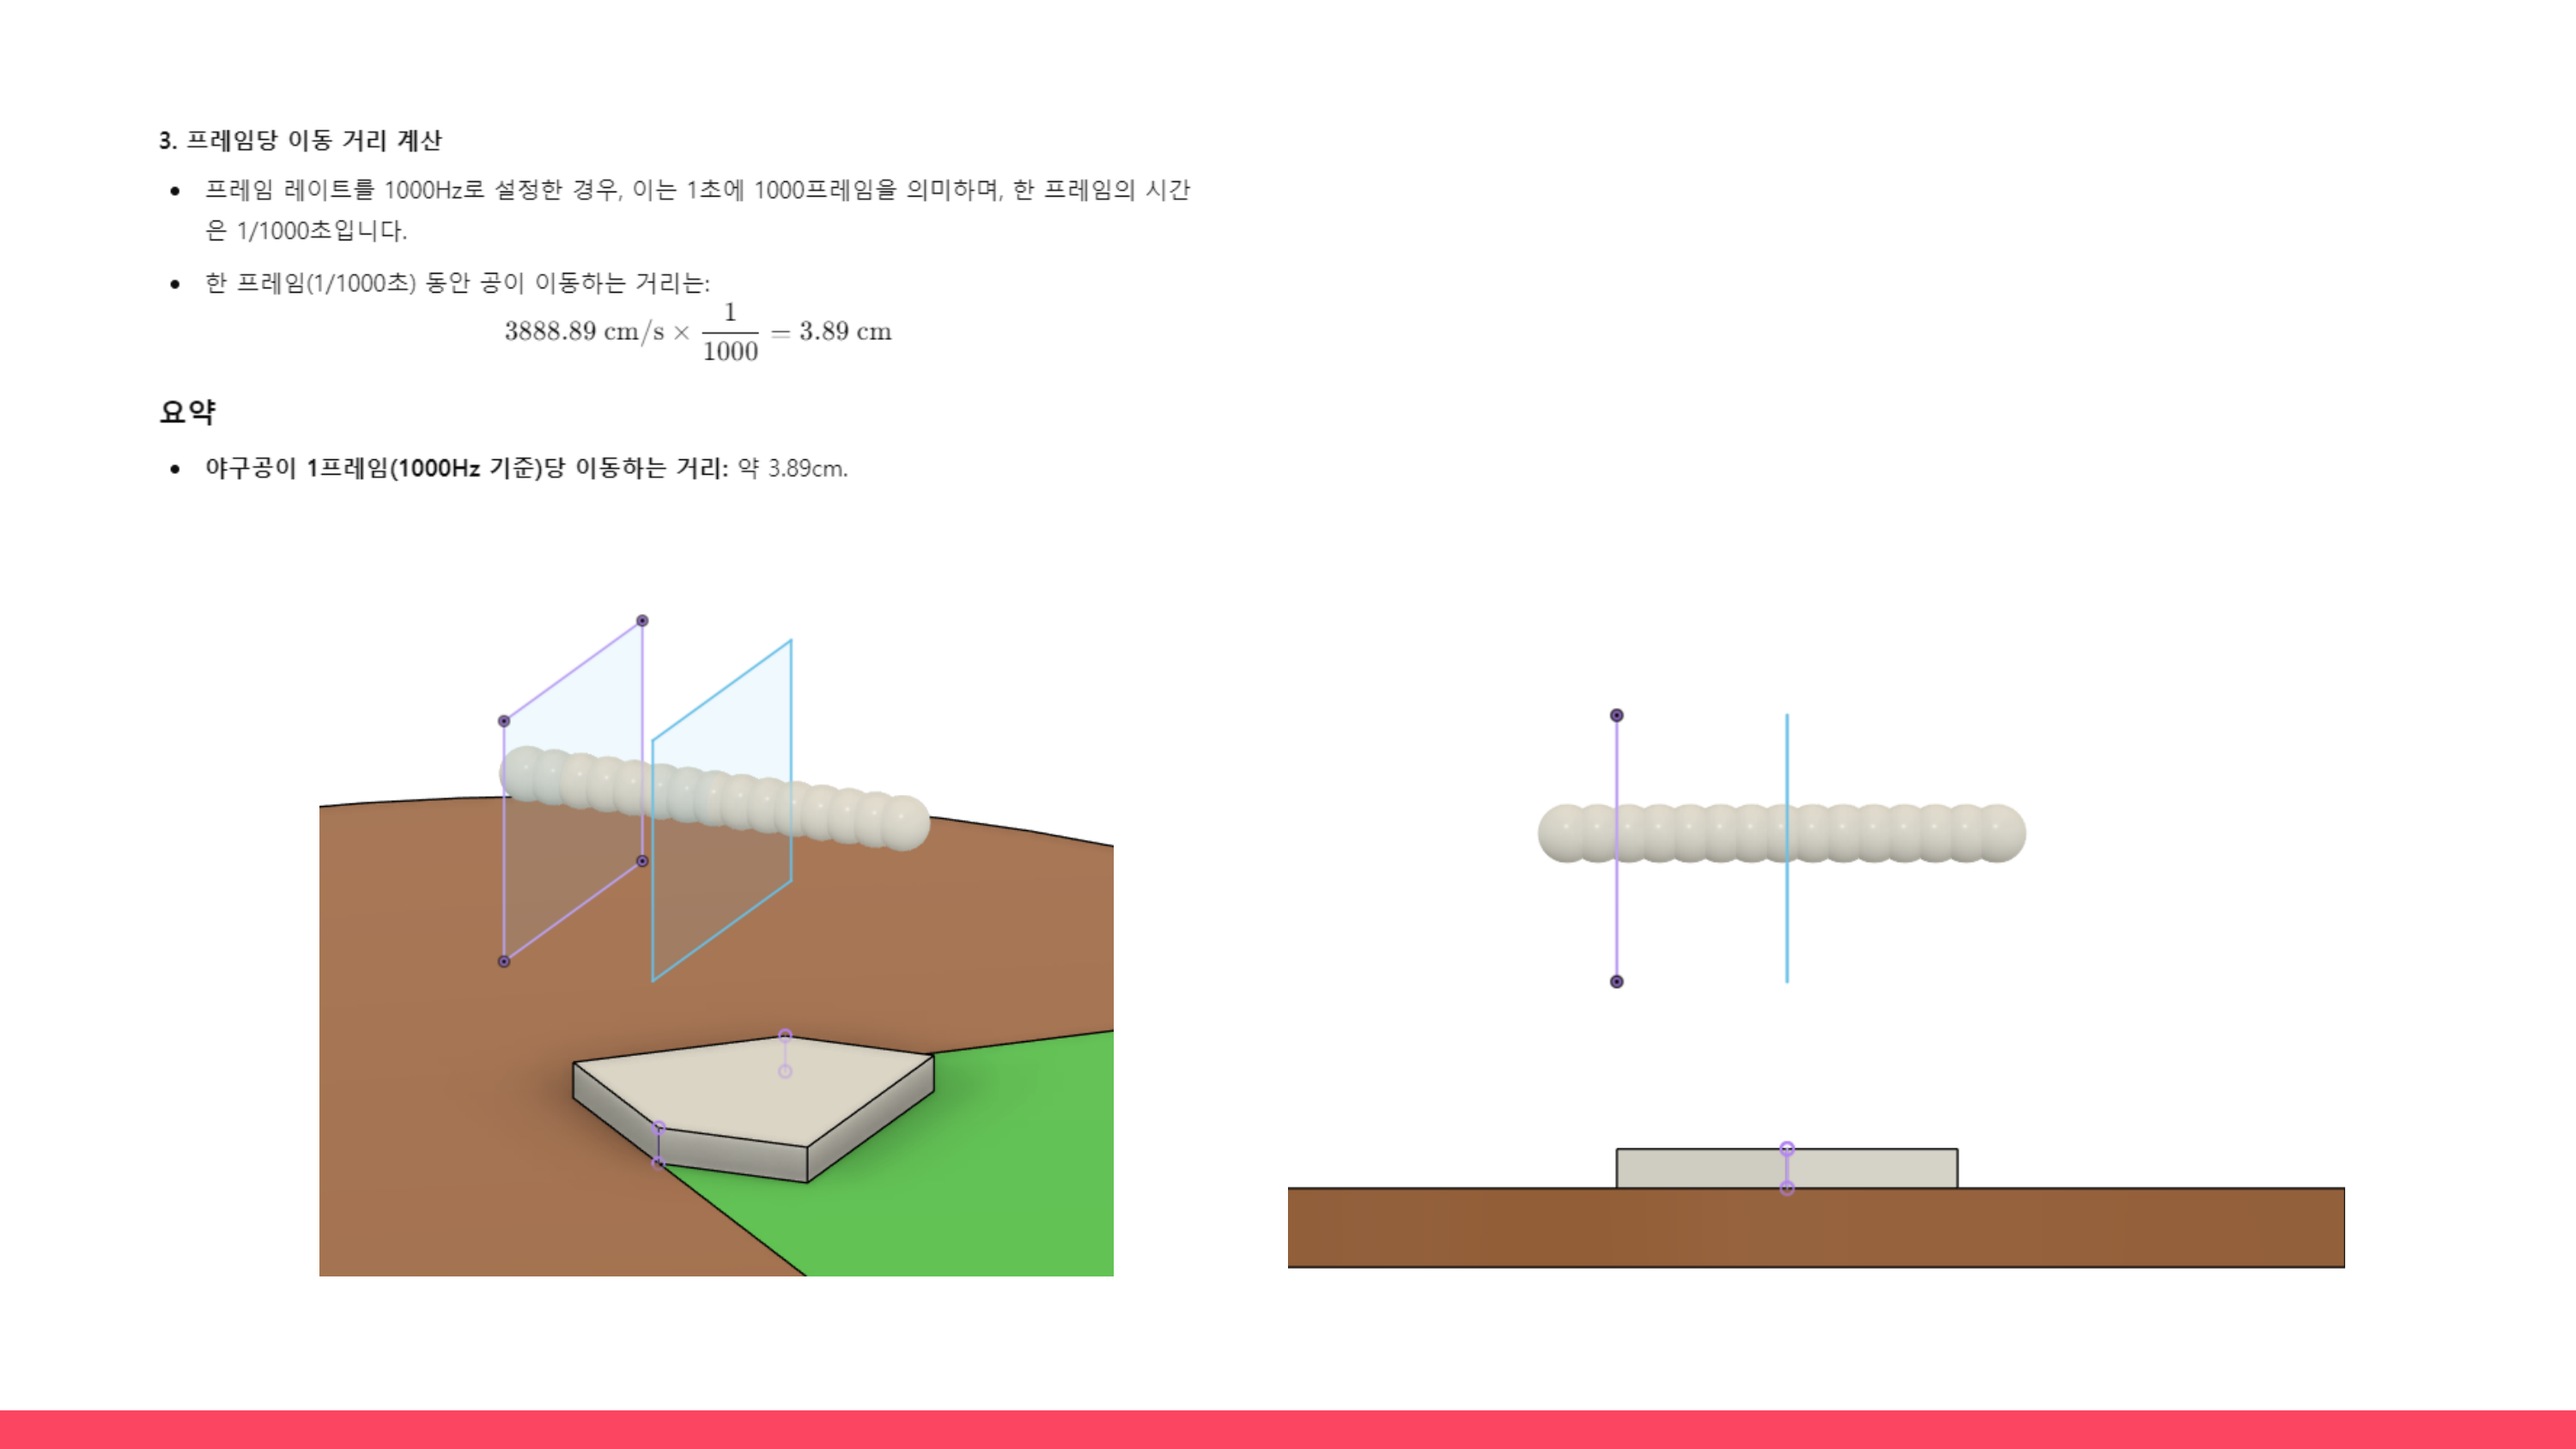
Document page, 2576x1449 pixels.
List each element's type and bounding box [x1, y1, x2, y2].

text_box [129, 110, 1244, 507]
text_box [319, 556, 1115, 1277]
text_box [0, 1410, 2576, 1449]
text_box [1288, 650, 2346, 1319]
